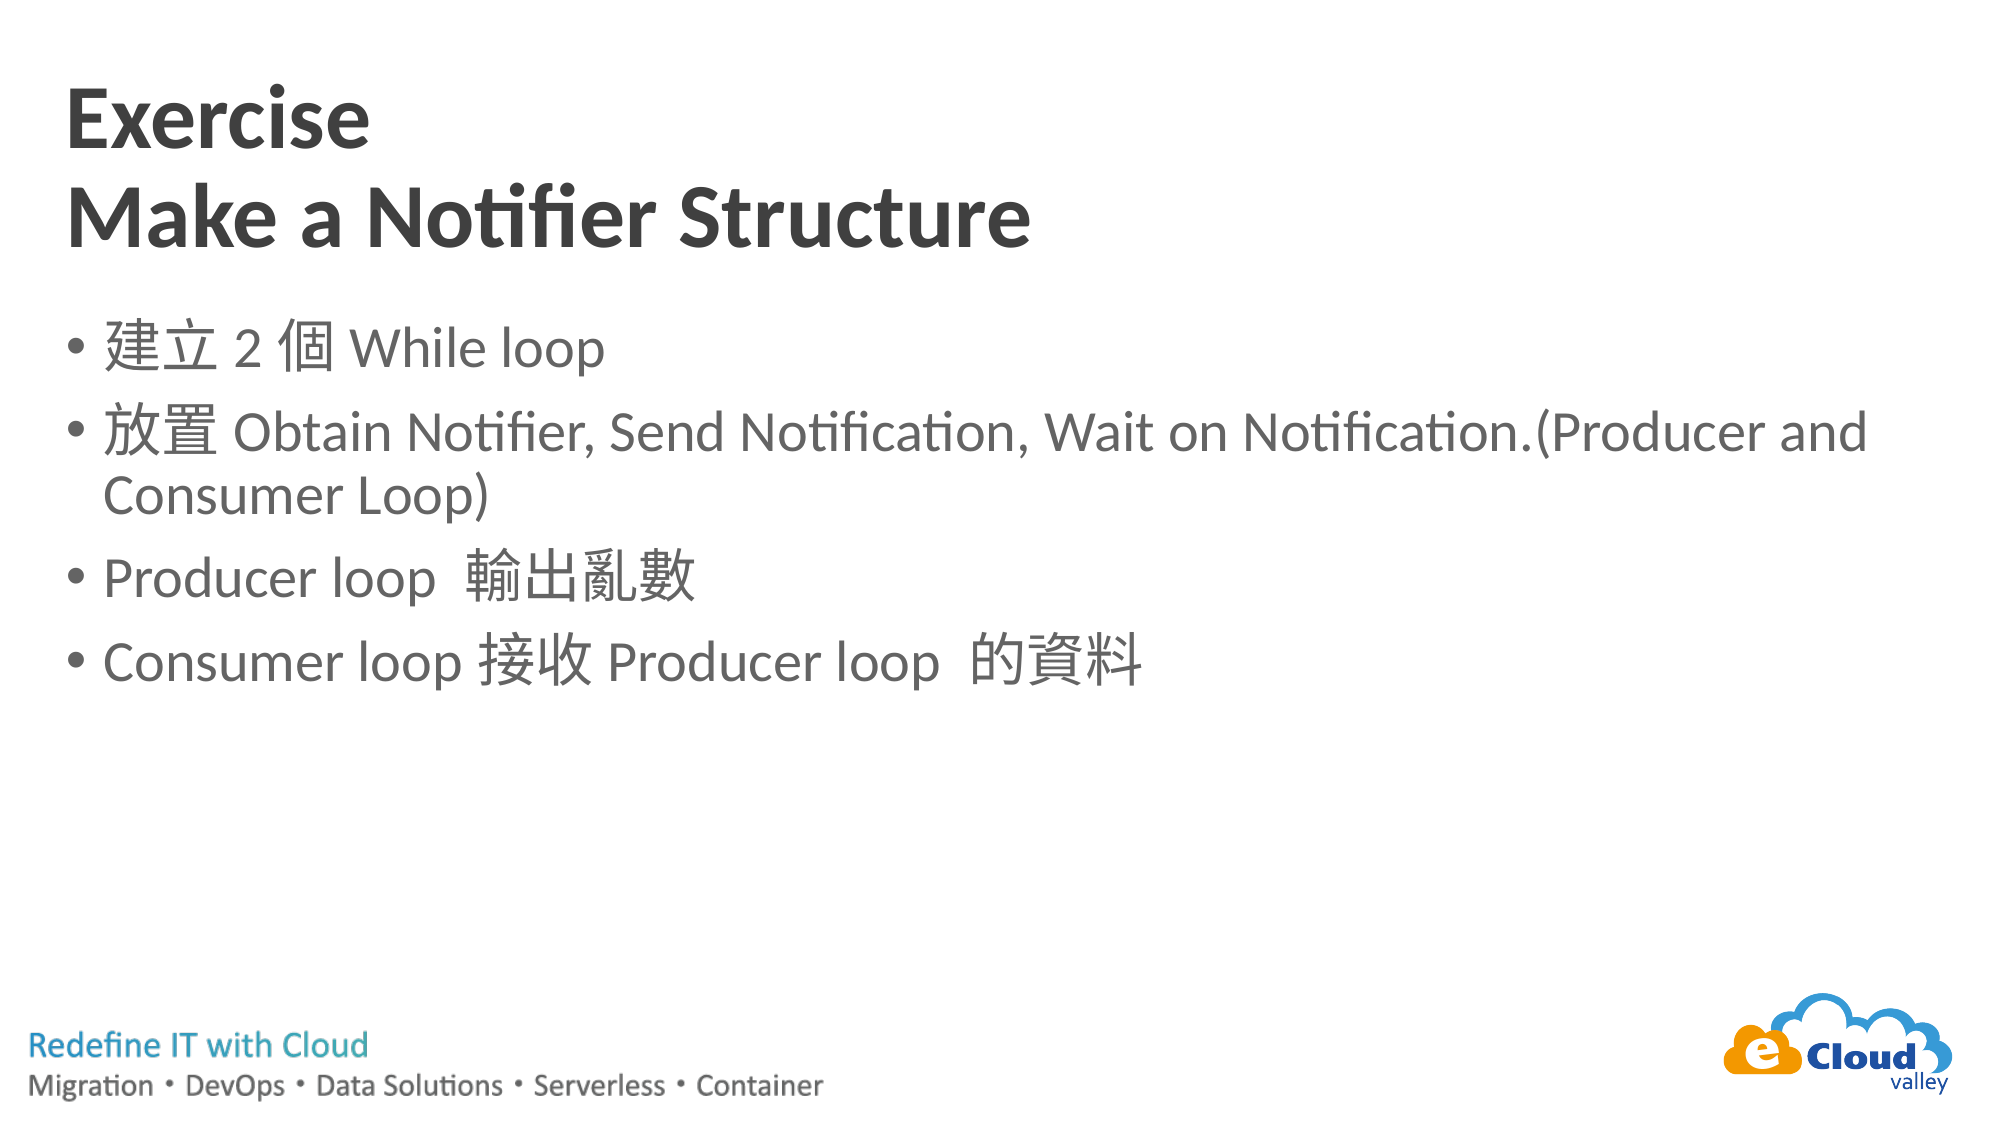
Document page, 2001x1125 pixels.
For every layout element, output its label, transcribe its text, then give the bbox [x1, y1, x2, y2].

list 建立2個While loop 放置Obtain Notifier, Send Notification, Wait on Notification.(Producer and Consumer Loop) Producer loop 輸出亂數 Consumer loop接收Producer loop 的資料 [50, 309, 1940, 977]
picture [11, 1012, 837, 1118]
title Exercise Make a Notifier Structure [50, 59, 1941, 278]
picture [1688, 961, 1987, 1124]
